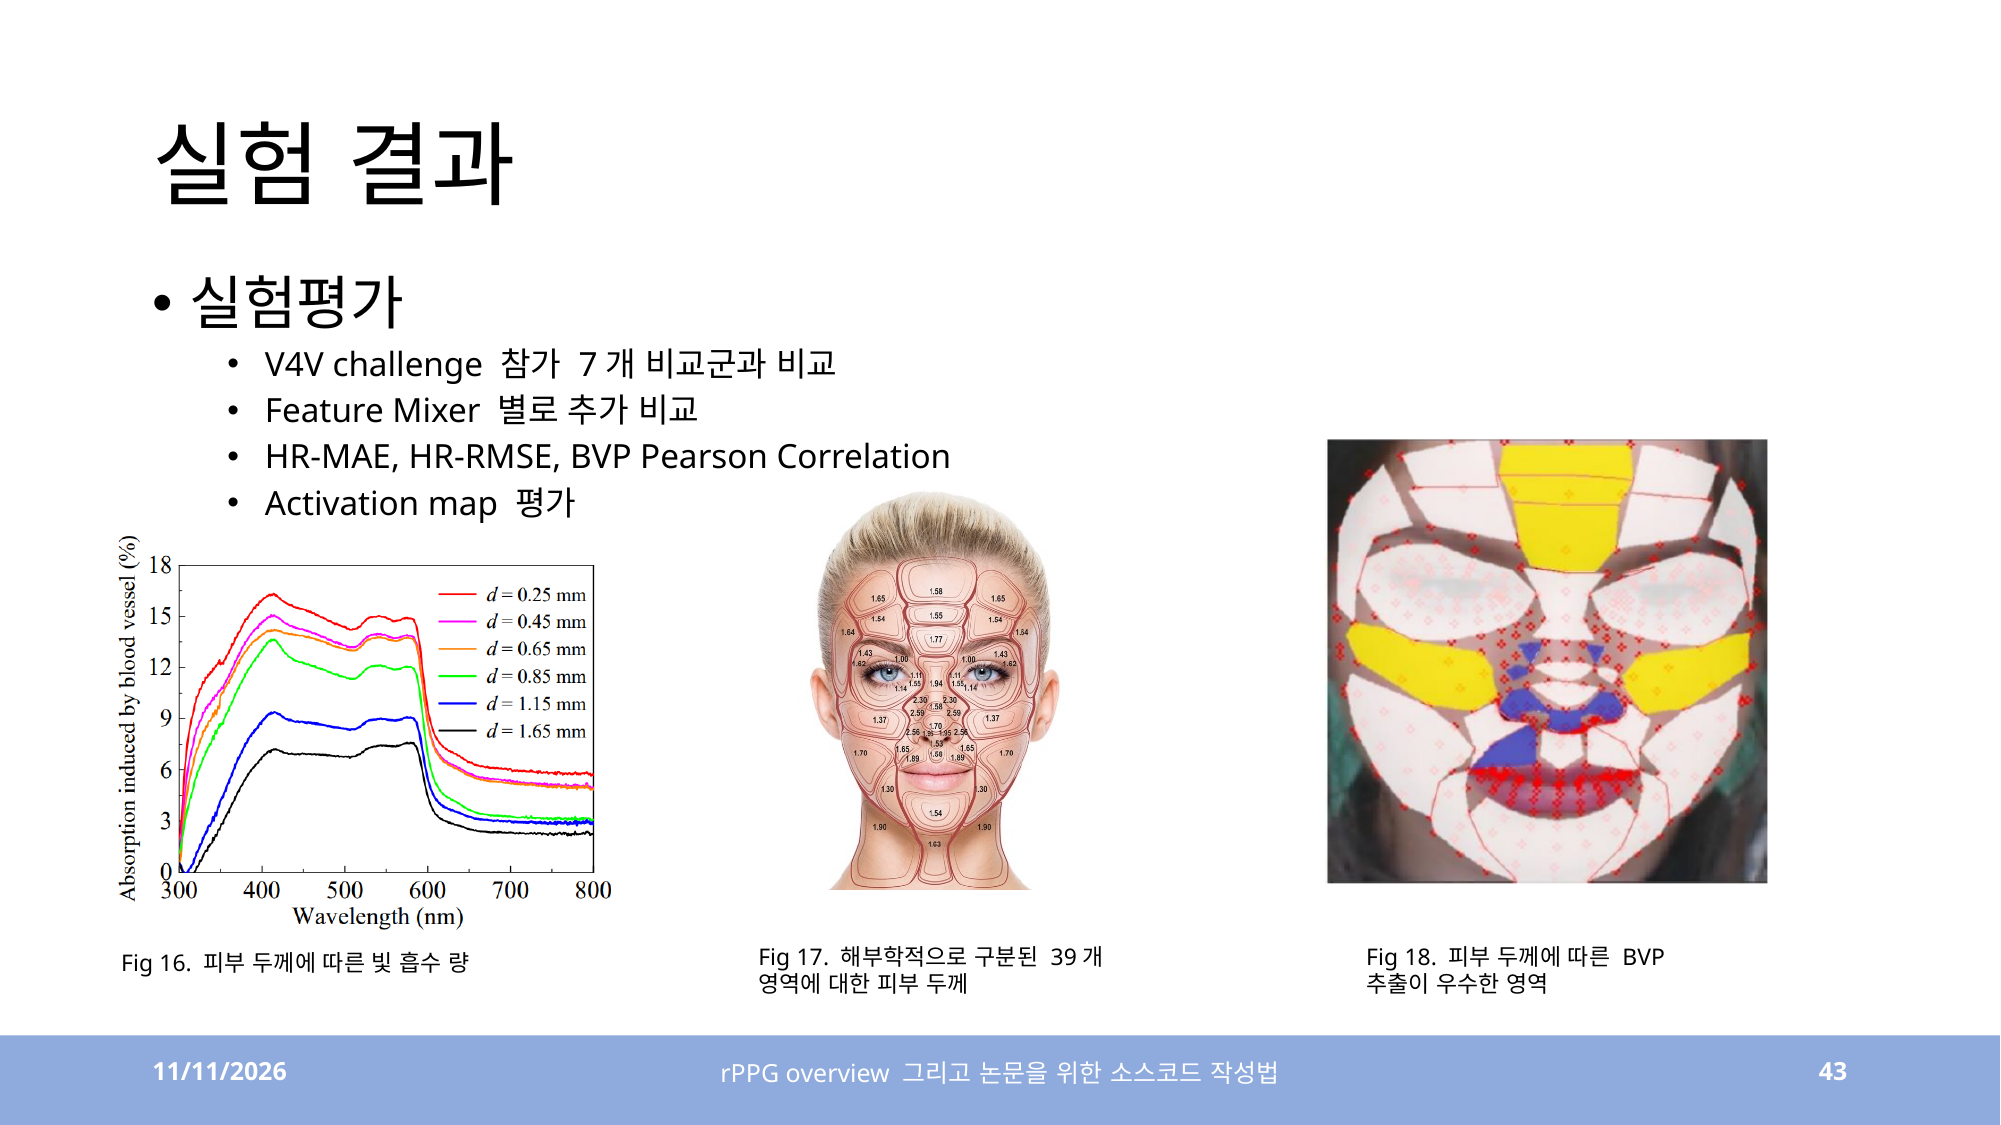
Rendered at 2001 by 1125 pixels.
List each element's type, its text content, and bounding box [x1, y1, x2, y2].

picture [1322, 435, 1773, 890]
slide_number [137, 1042, 588, 1103]
slide_number 43 [1412, 1042, 1863, 1103]
picture [106, 530, 620, 936]
text_box Fig 16. 피부 두께에 따른 빛 흡수 량 [106, 941, 557, 984]
title 실험 결과 [137, 59, 1863, 266]
footer rPPG overview 그리고 논문을 위한 소스코드 작성법 [662, 1042, 1338, 1103]
text_box Fig 18. 피부 두께에 따른 BVP 추출이 우수한 영역 [1351, 934, 1745, 1005]
text_box Fig 17. 해부학적으로 구분된 39개 영역에 대한 피부 두께 [743, 934, 1137, 1005]
list 실험평가 V4V challenge 참가 7개 비교군과 비교 Feature Mixer 별로 추가 비교 HR-MAE, HR-RMSE, BVP Pearson Correlation Activation map 평가 [137, 266, 1863, 550]
picture [797, 484, 1067, 890]
